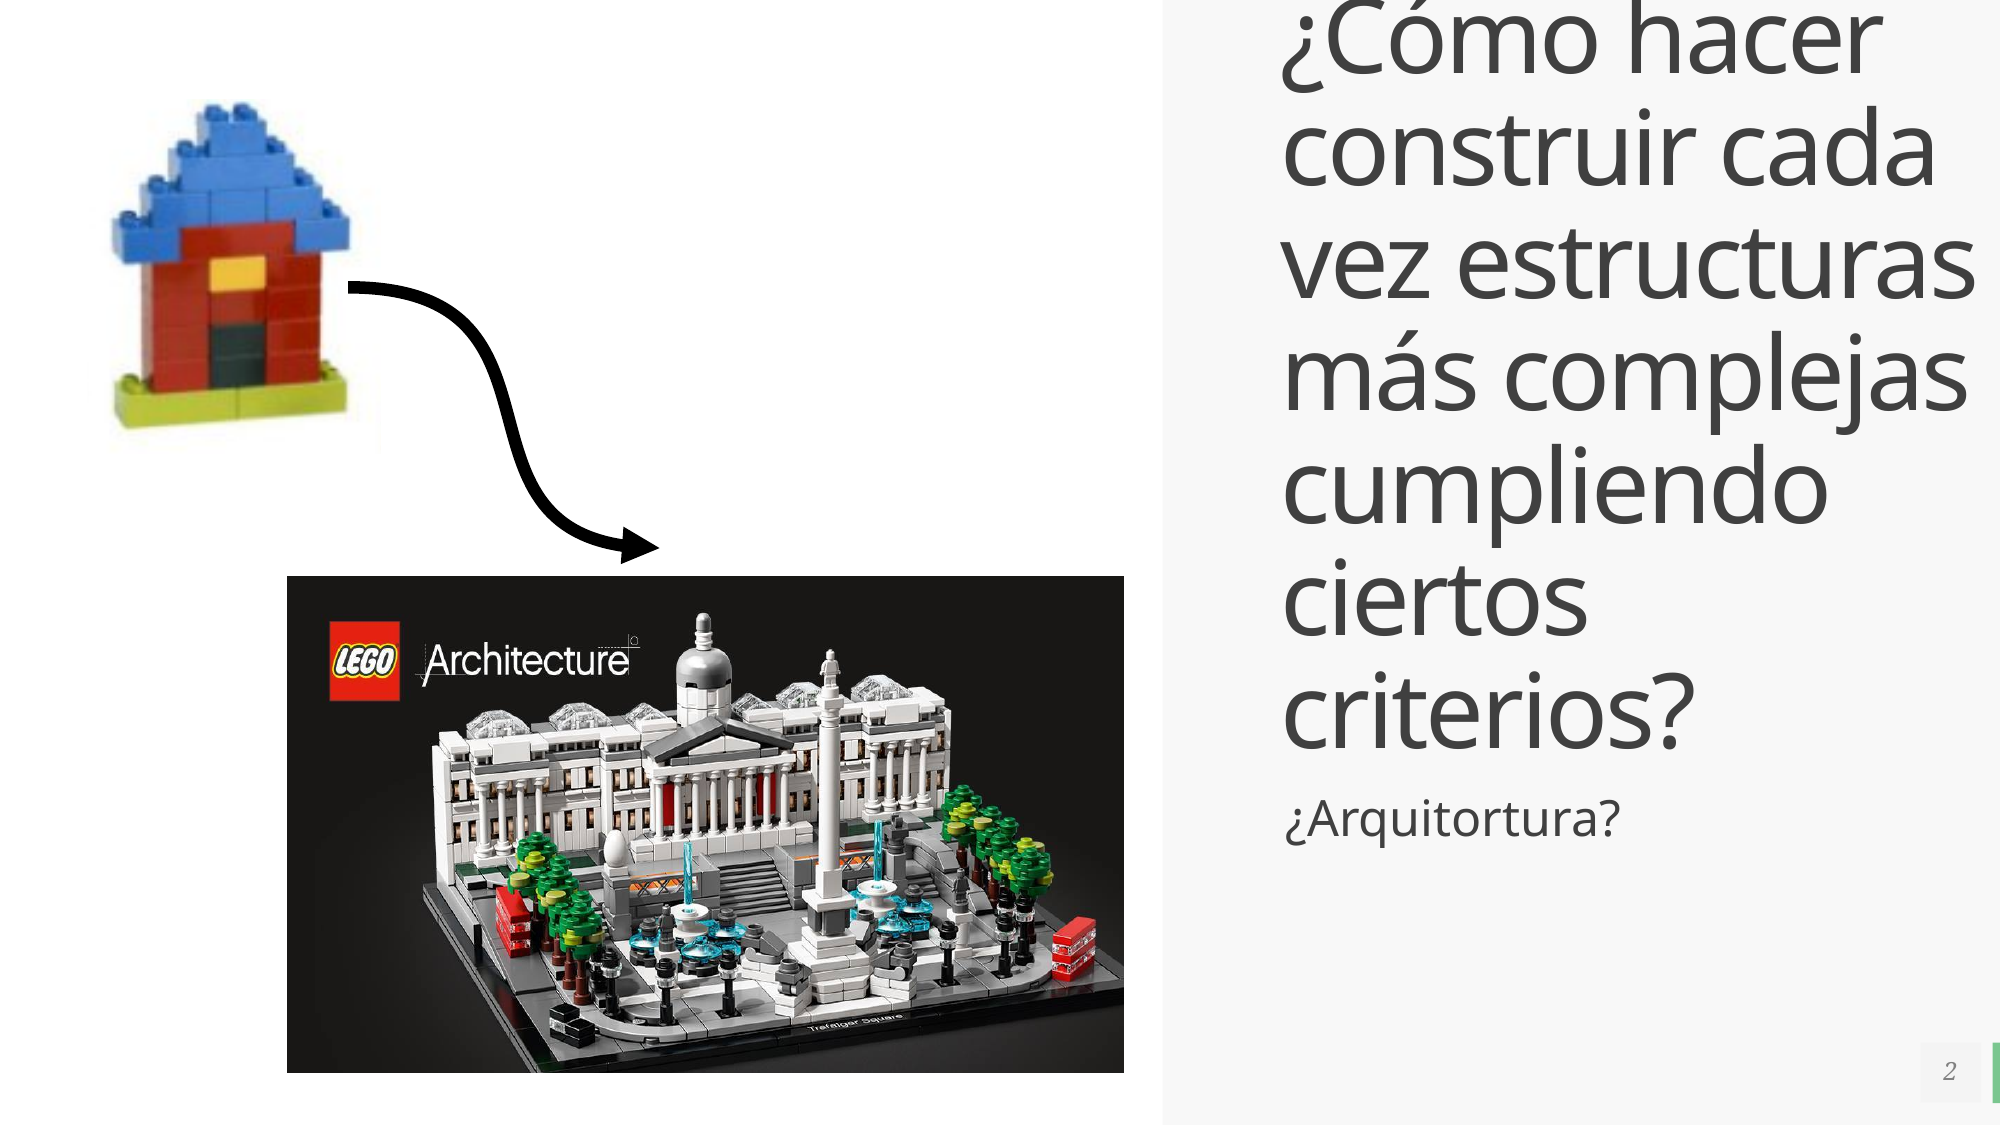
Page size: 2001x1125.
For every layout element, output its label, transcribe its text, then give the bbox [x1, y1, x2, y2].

picture [287, 576, 1124, 1073]
subtitle ¿Arquitortura? [1285, 793, 1883, 957]
title ¿Cómo hacer construir cada vez estructuras más complejas cumpliendo ciertos criterios? [1162, 0, 2000, 1125]
slide_number 2 [1920, 1042, 1982, 1103]
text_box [348, 287, 660, 549]
picture [87, 99, 381, 454]
